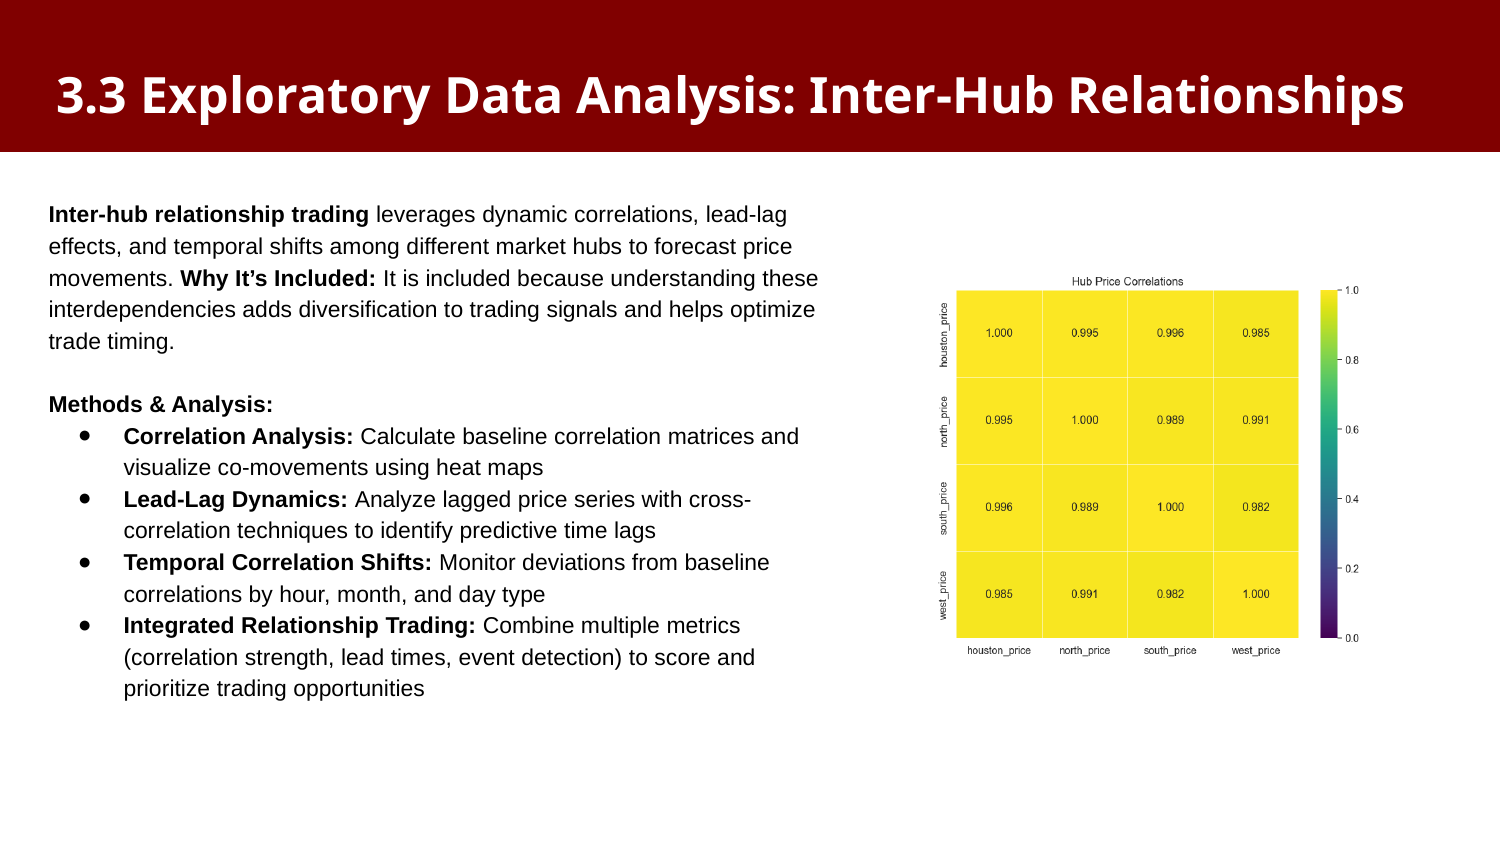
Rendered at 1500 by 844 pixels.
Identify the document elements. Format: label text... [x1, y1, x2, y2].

picture [933, 271, 1364, 662]
title 3.3 Exploratory Data Analysis: Inter-Hub Relationships [0, 0, 1500, 152]
list Inter-hub relationship trading leverages dynamic correlations, lead-lag effects, and temporal shifts among different market hubs to forecast price movements. Why It’s Included: It is included because understanding these interdependencies adds diversification to trading signals and helps optimize trade timing. Methods & Analysis: Correlation Analysis: Calculate baseline correlation matrices and visualize co-movements using heat maps Lead-Lag Dynamics: Analyze lagged price series with cross-correlation techniques to identify predictive time lags Temporal Correlation Shifts: Monitor deviations from baseline correlations by hour, month, and day type Integrated Relationship Trading: Combine multiple metrics (correlation strength, lead times, event detection) to score and prioritize trading opportunities [48, 195, 848, 821]
